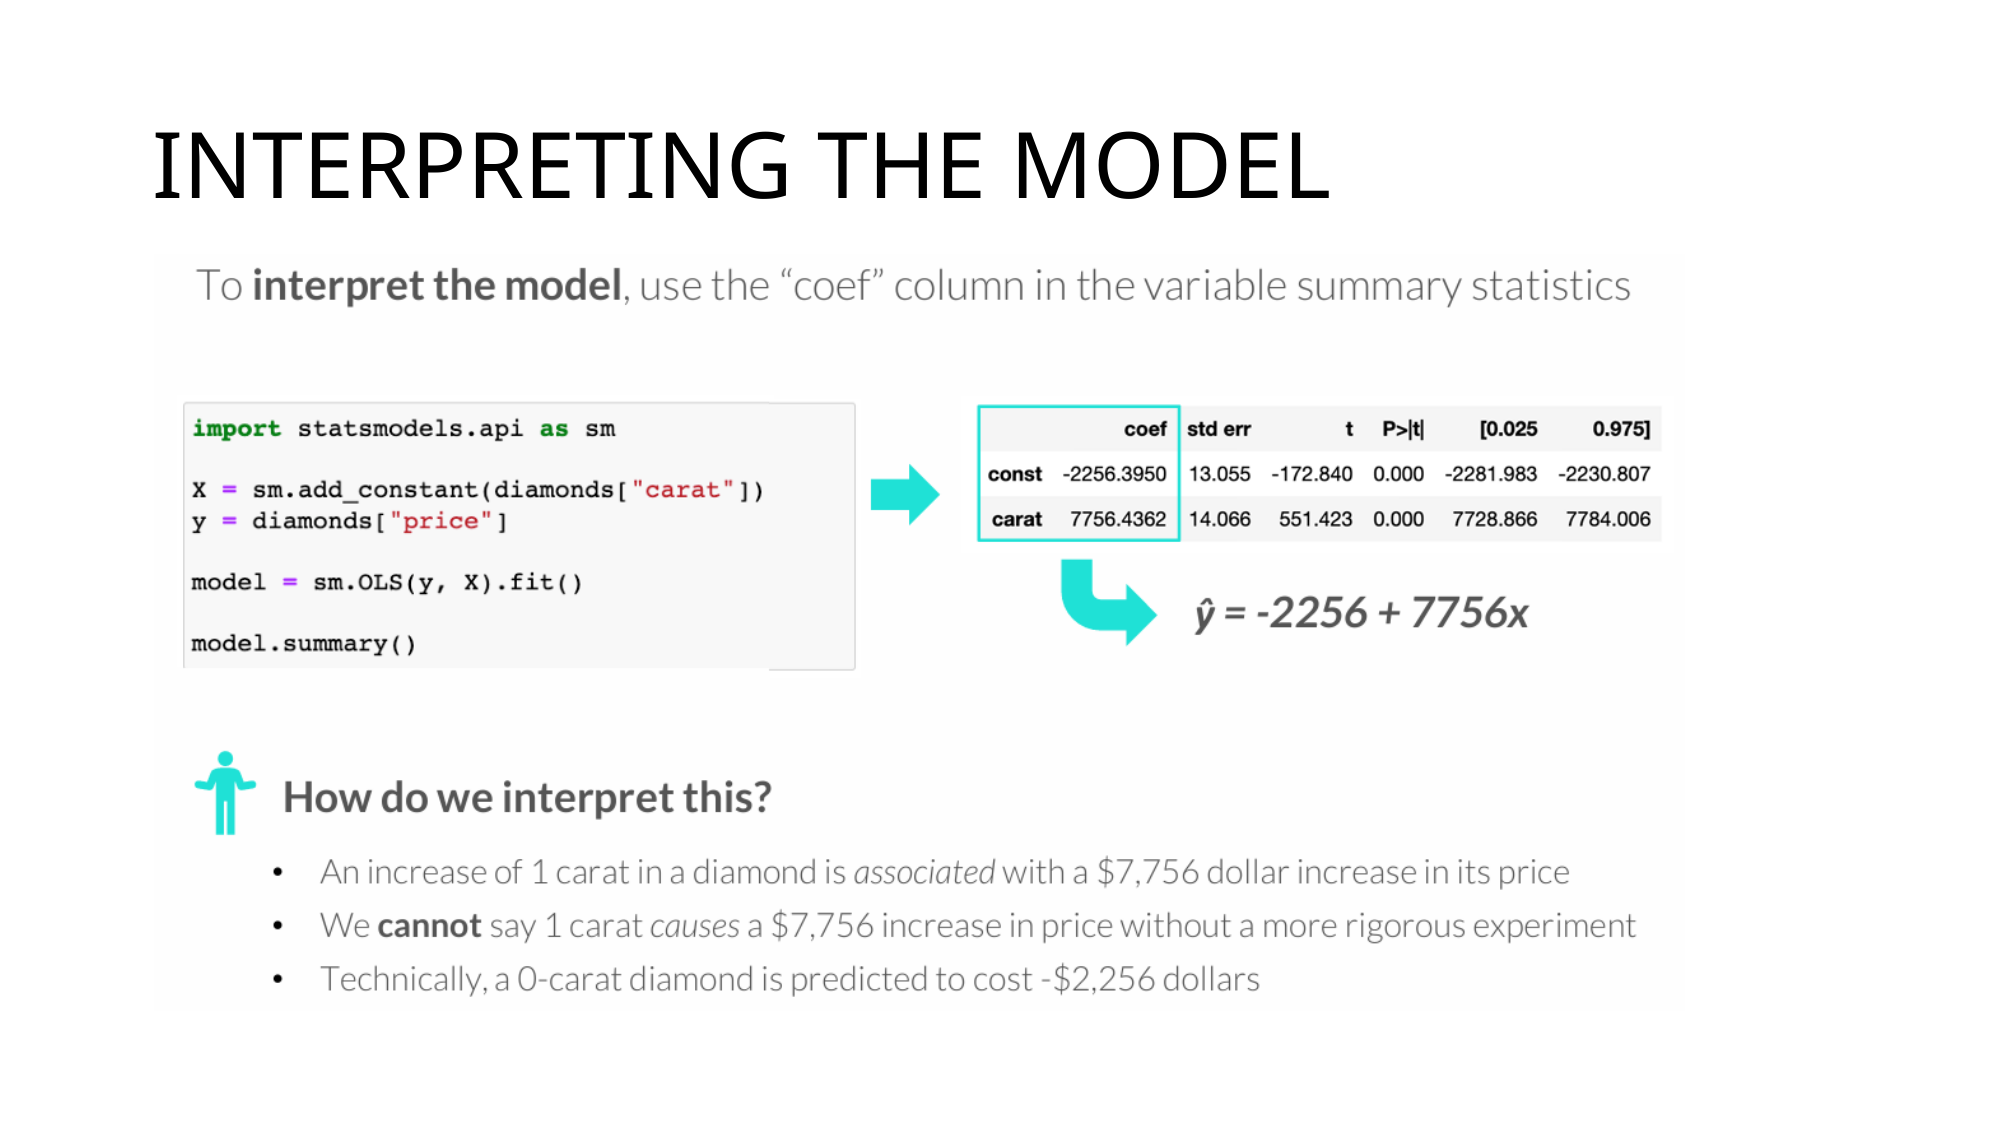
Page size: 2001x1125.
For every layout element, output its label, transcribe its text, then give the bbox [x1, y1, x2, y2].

title INTERPRETING THE MODEL [137, 59, 1863, 278]
picture [154, 254, 1685, 1011]
